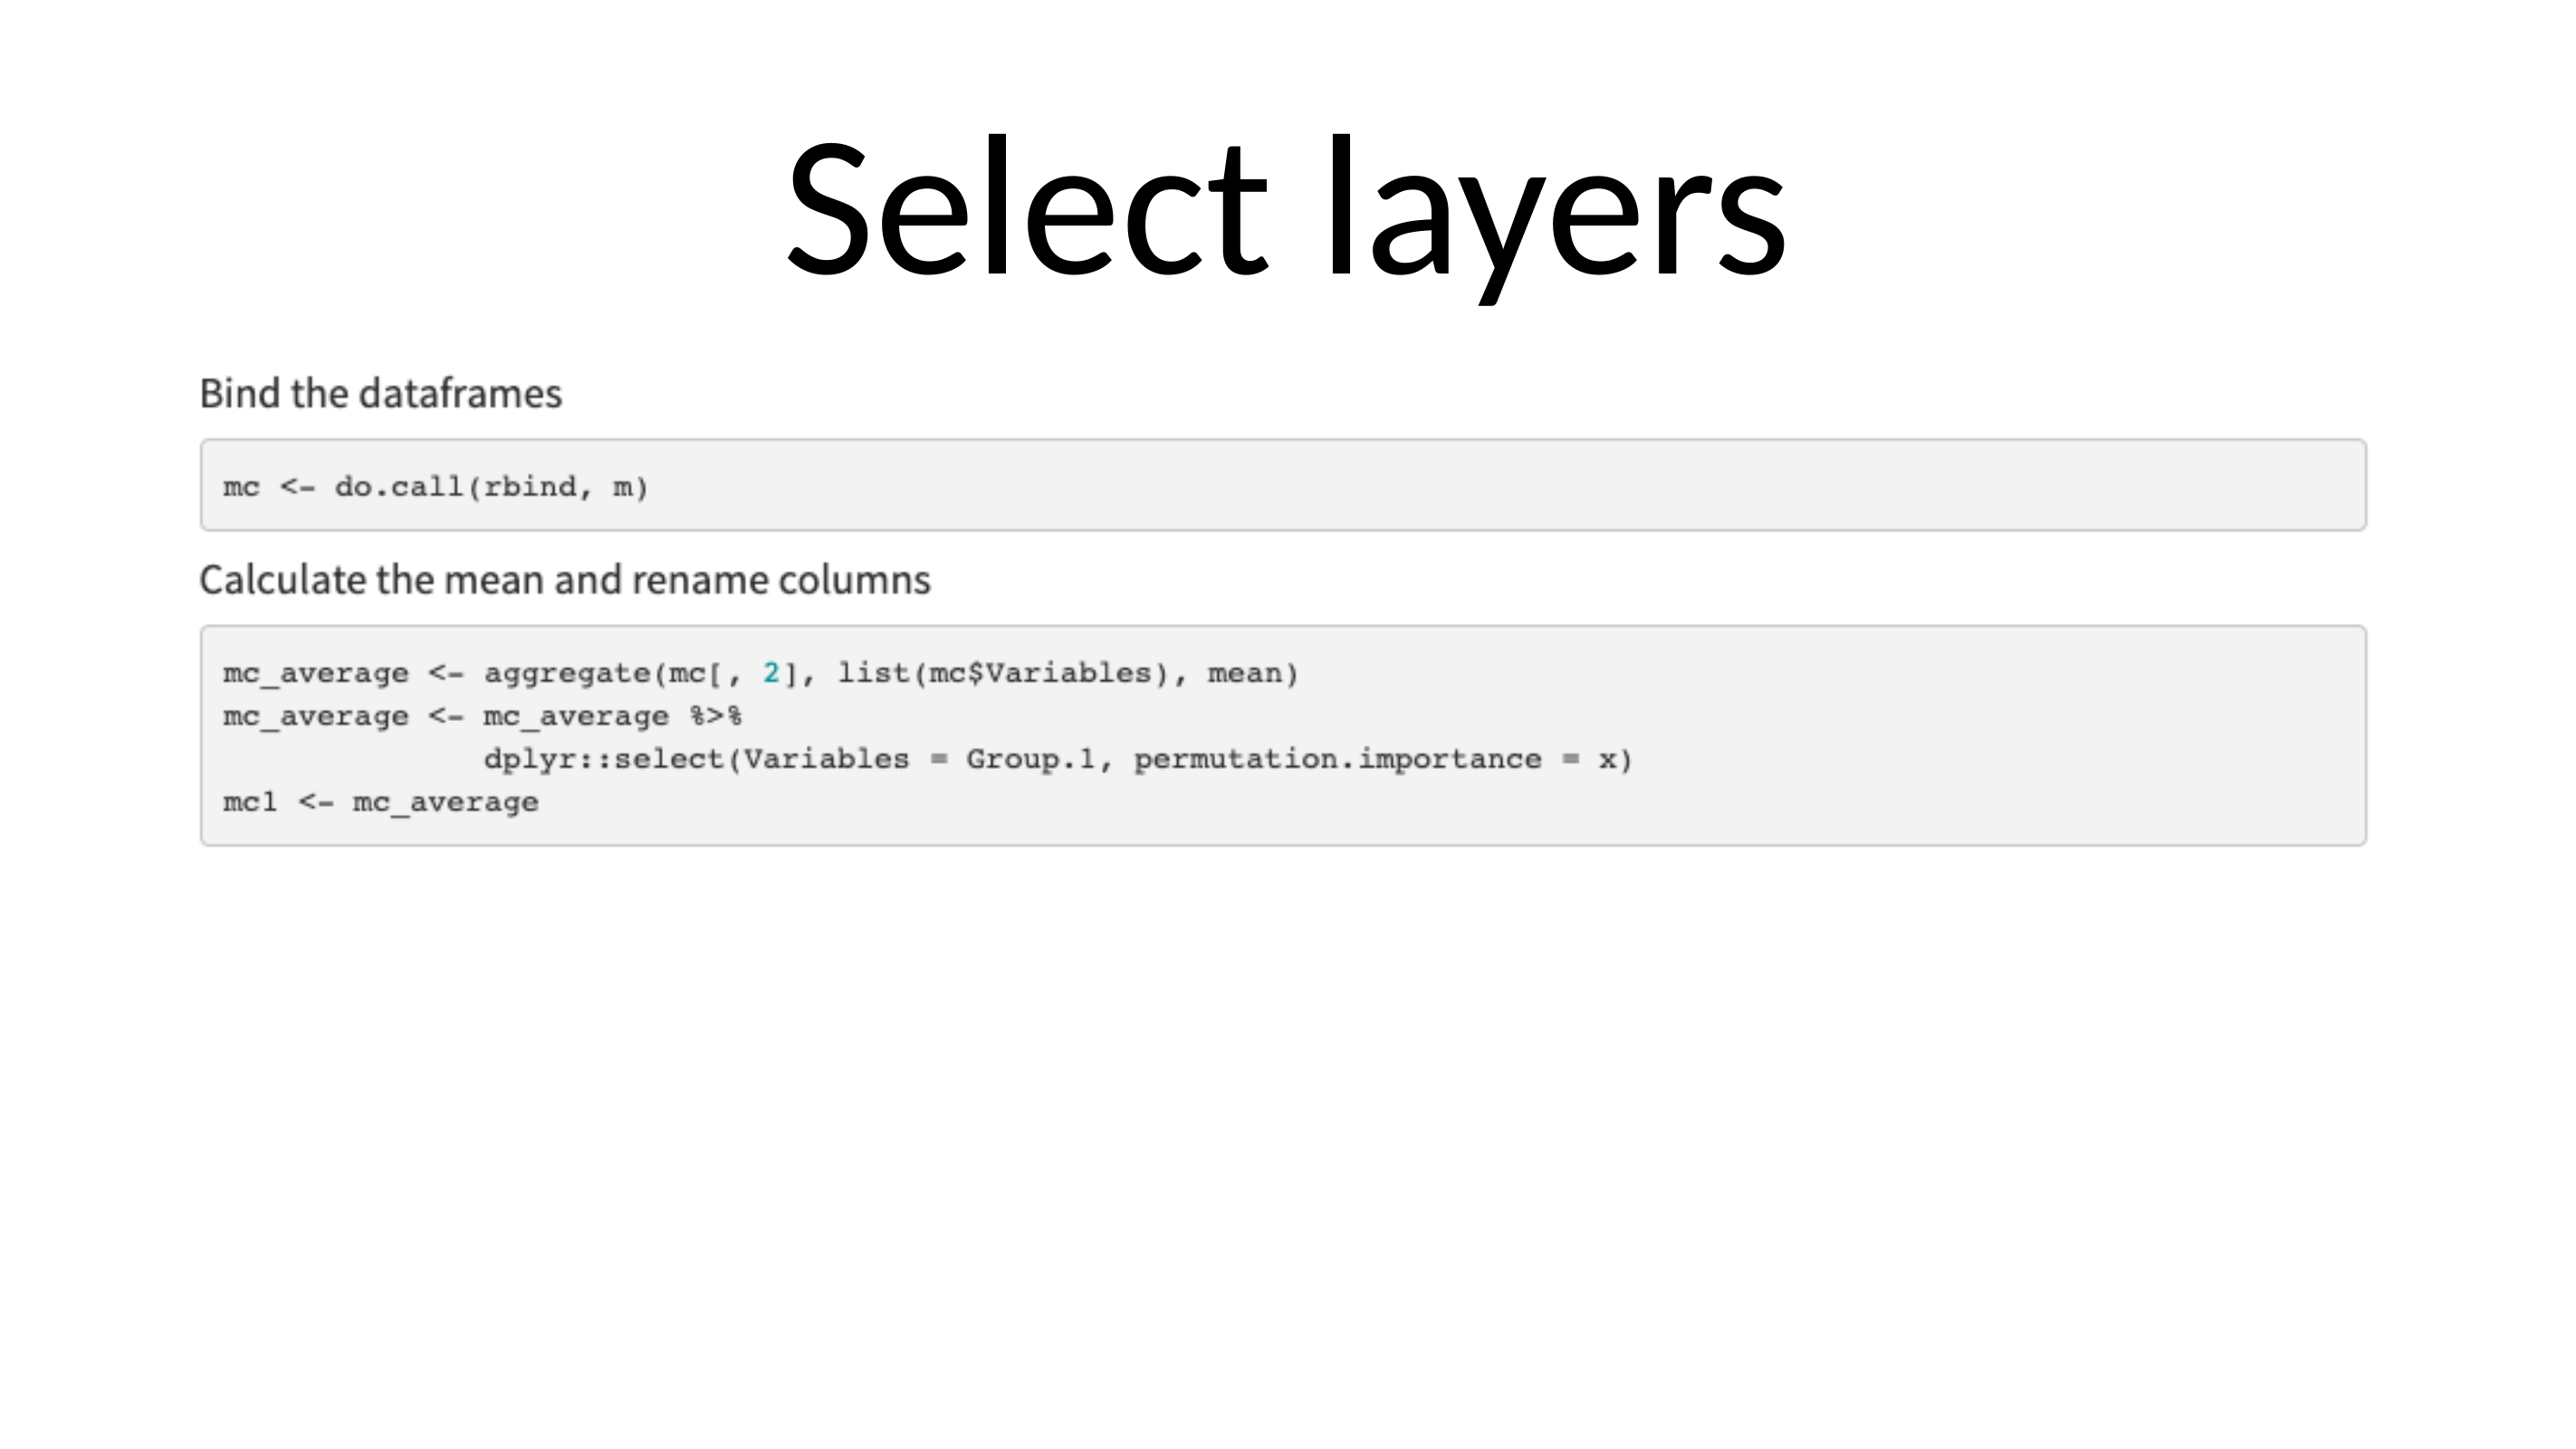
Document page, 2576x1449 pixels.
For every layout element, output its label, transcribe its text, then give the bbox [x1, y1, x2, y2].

text_box Select layers [188, 65, 2388, 347]
picture [159, 353, 2416, 878]
